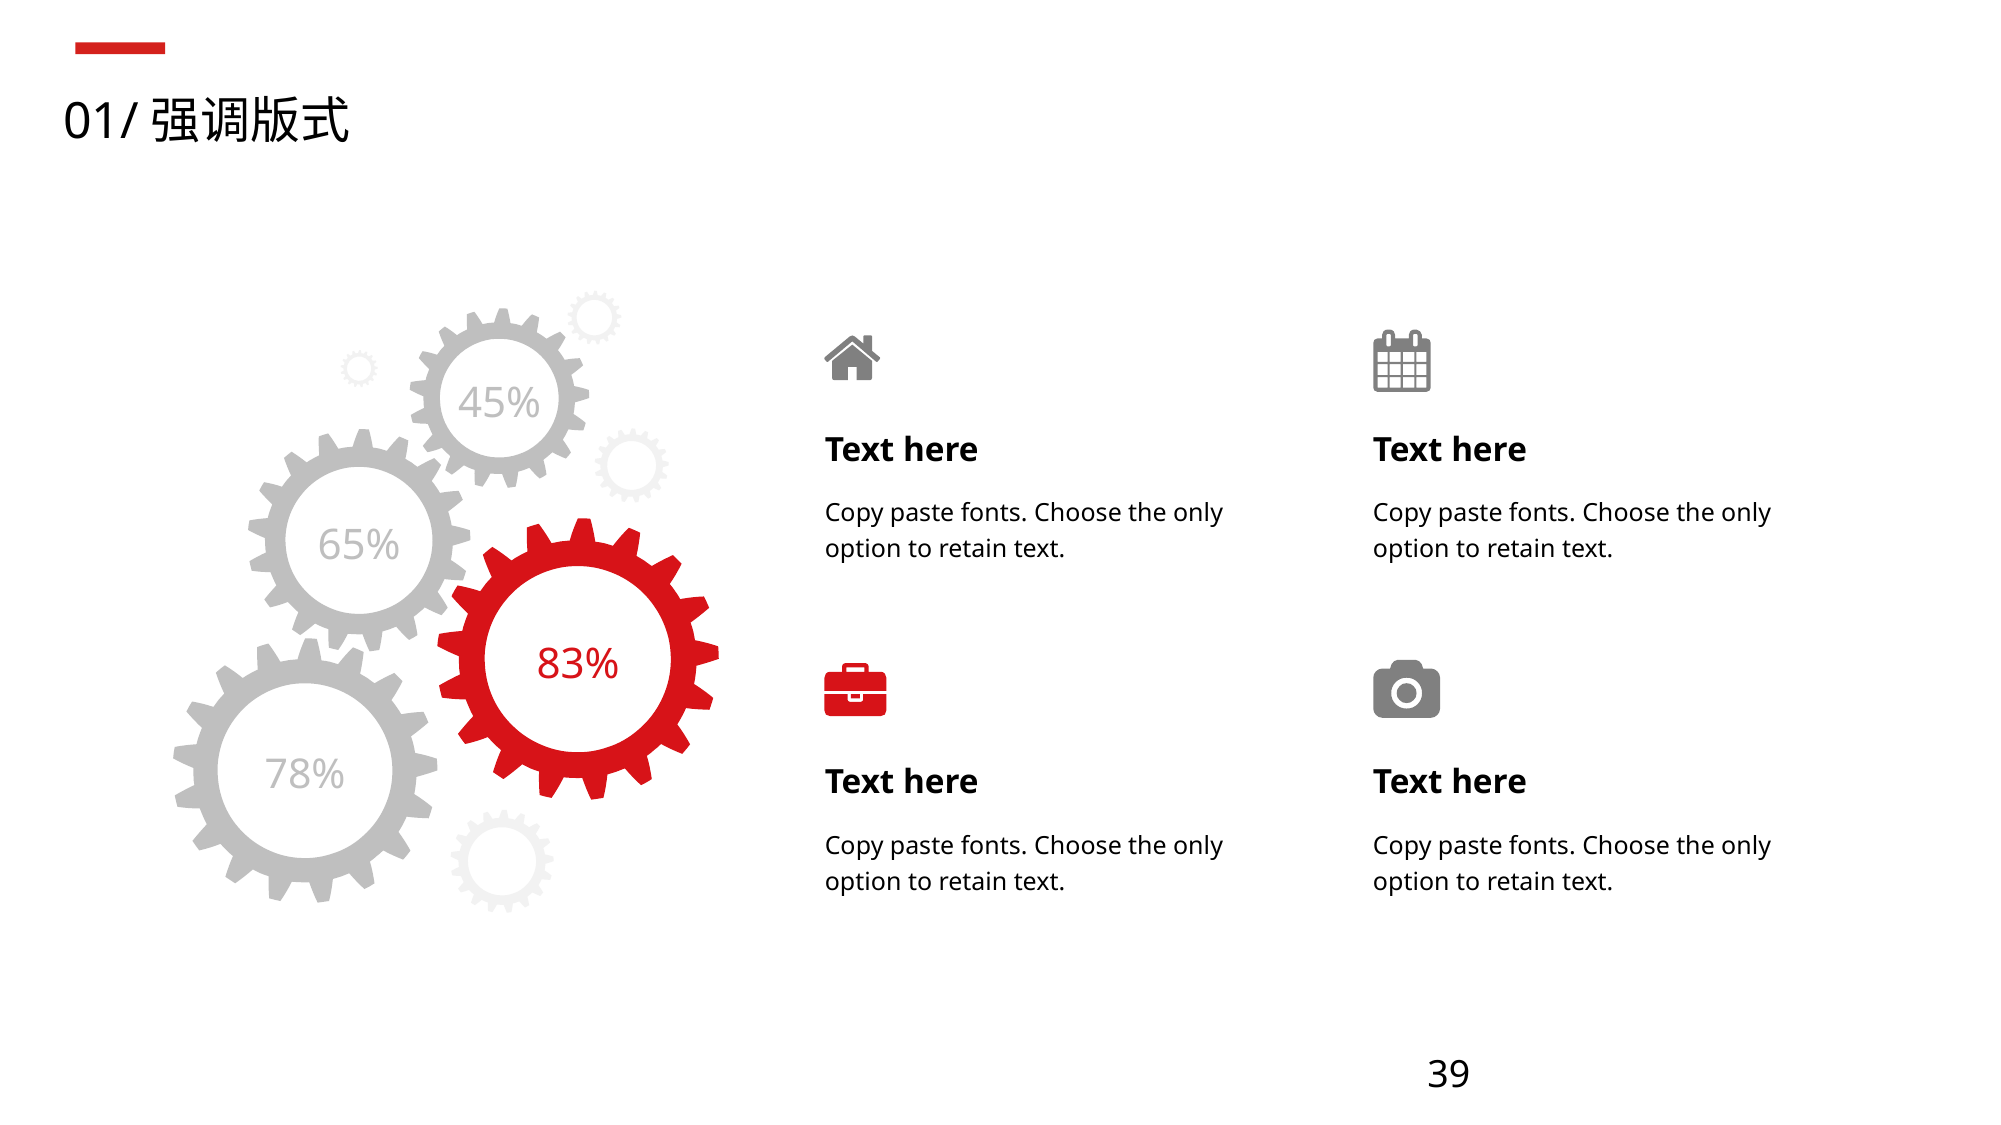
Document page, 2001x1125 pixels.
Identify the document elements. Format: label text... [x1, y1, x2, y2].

text_box [75, 42, 166, 55]
slide_number 39 [1412, 1042, 1863, 1103]
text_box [173, 290, 1847, 913]
text_box 01/强调版式 [48, 69, 1950, 171]
